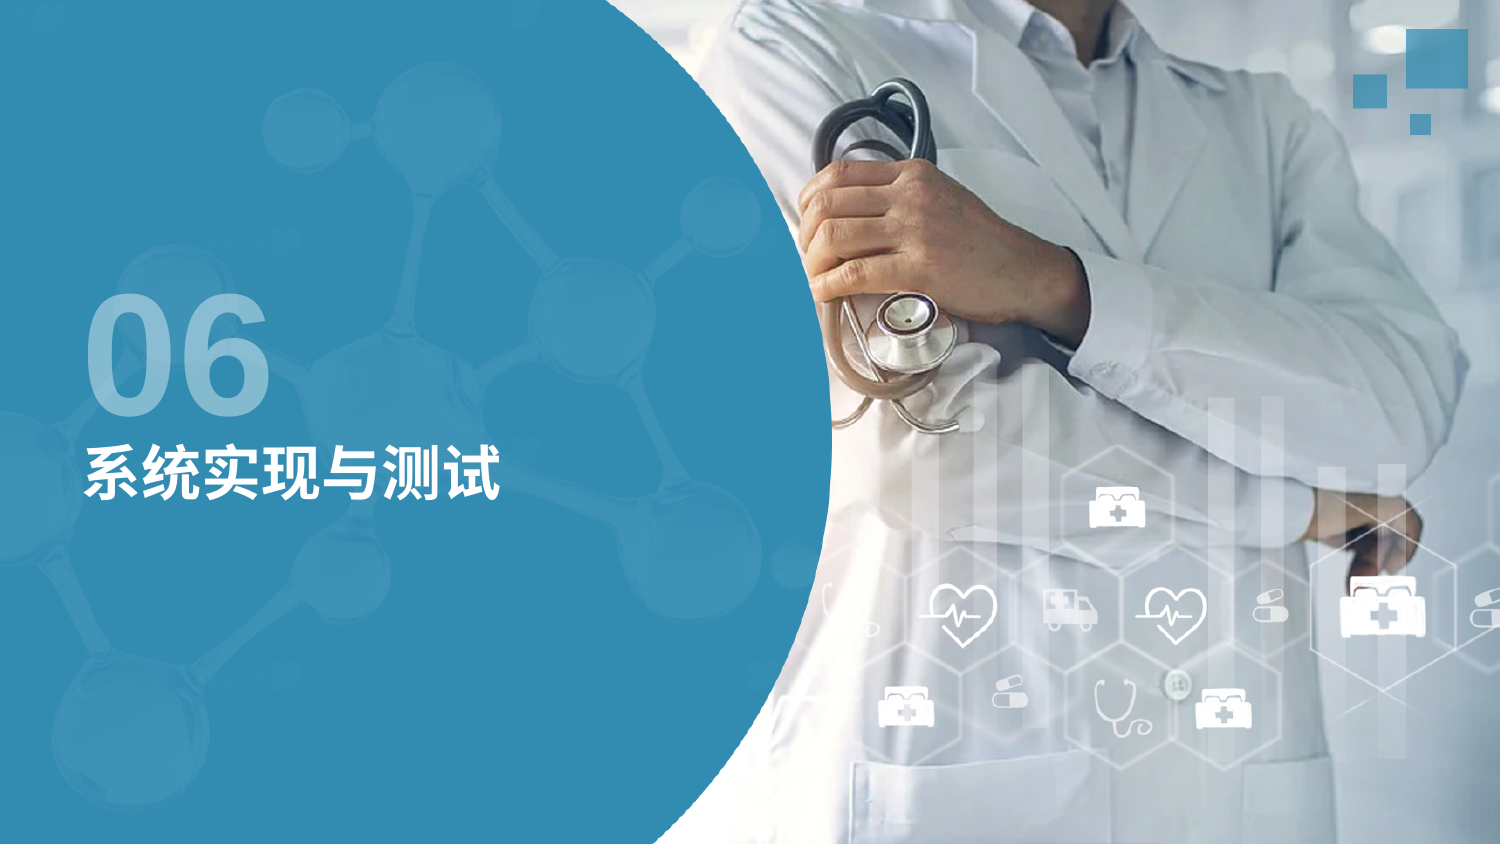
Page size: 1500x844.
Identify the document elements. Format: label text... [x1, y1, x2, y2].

text_box 系统实现与测试 [66, 411, 691, 524]
picture [0, 0, 1500, 844]
text_box 06 [66, 200, 375, 411]
